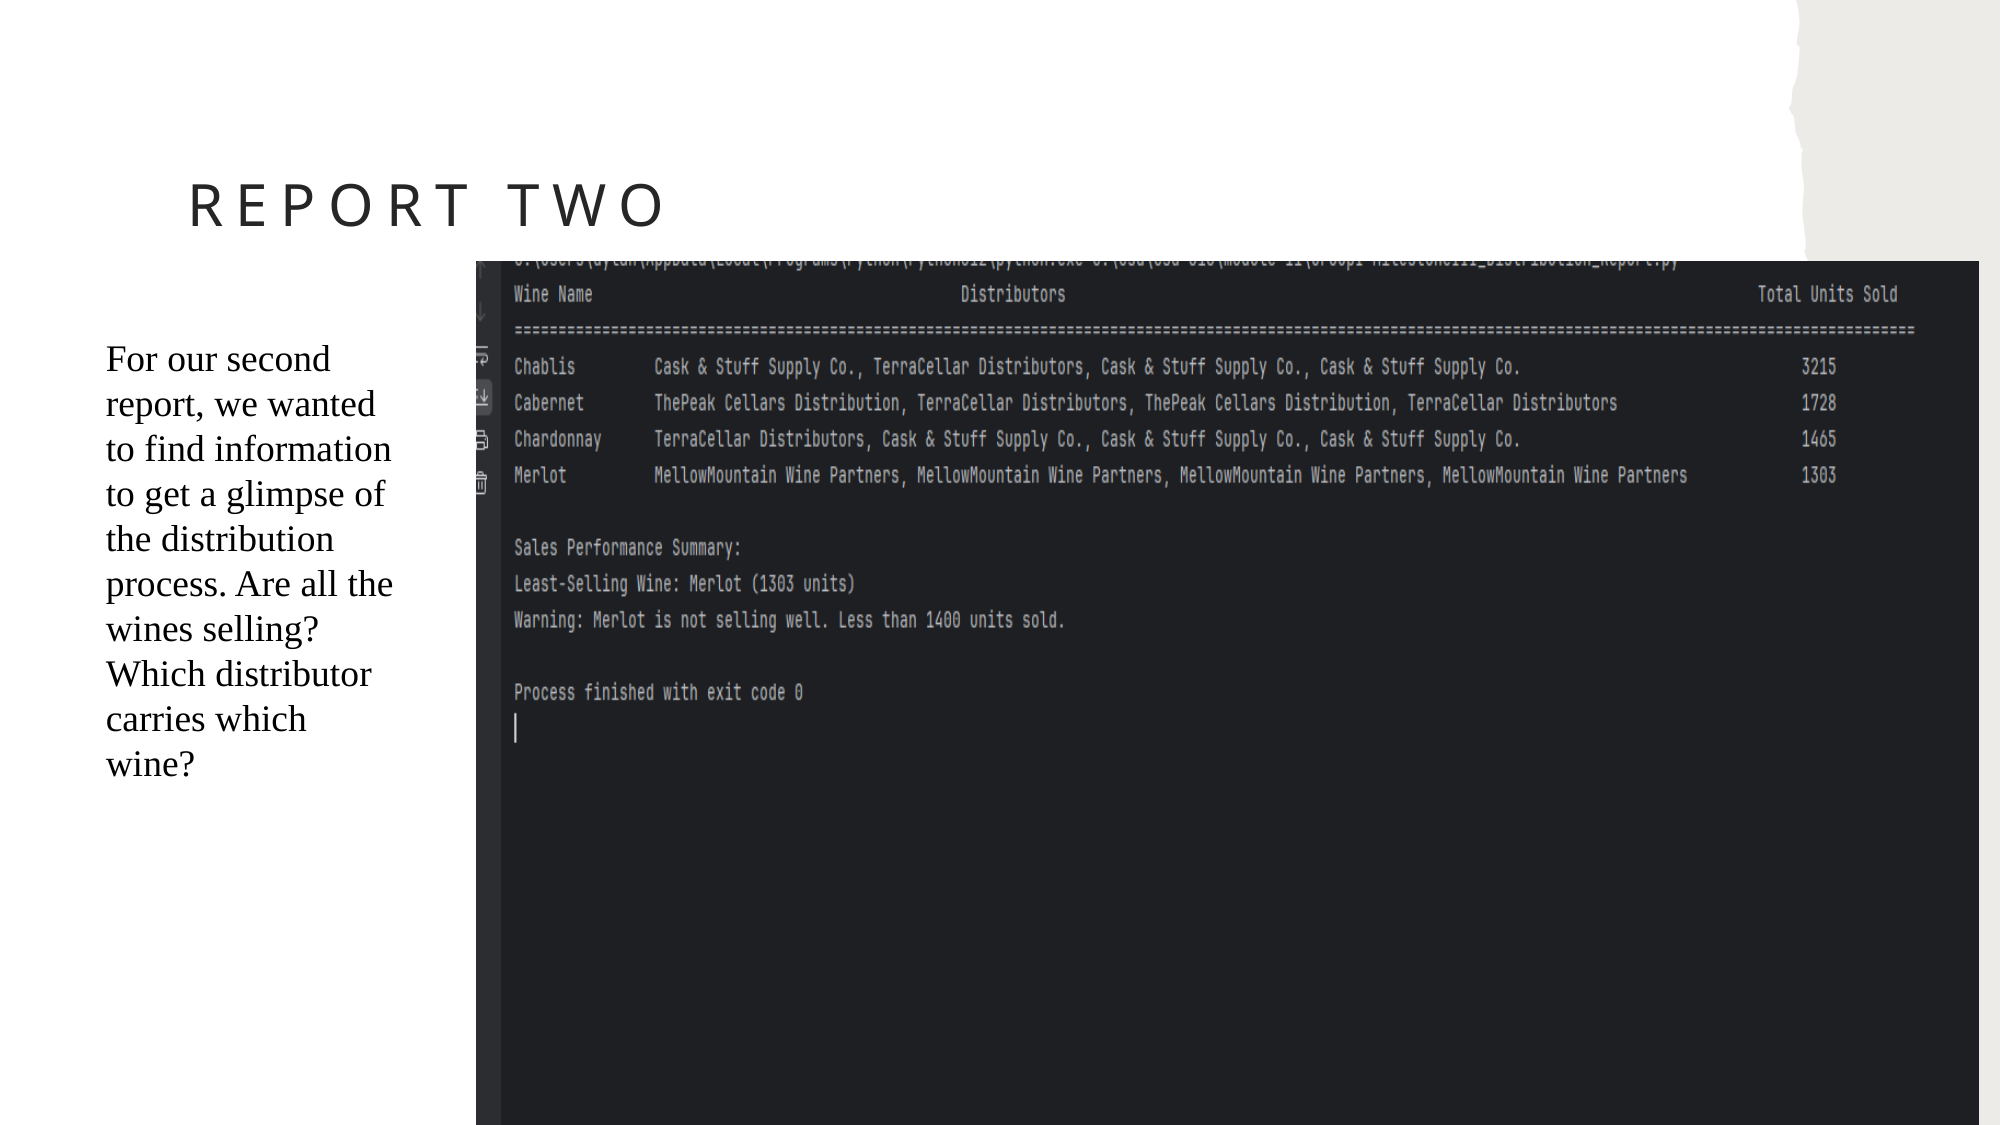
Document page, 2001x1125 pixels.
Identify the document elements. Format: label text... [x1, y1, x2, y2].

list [476, 261, 1979, 1125]
picture [1789, 0, 2000, 1125]
title Report two [172, 99, 1782, 300]
text_box For our second report, we wanted to find information to get a glimpse of the distribution process. Are all the wines selling? Which distributor carries which wine? [91, 326, 415, 792]
